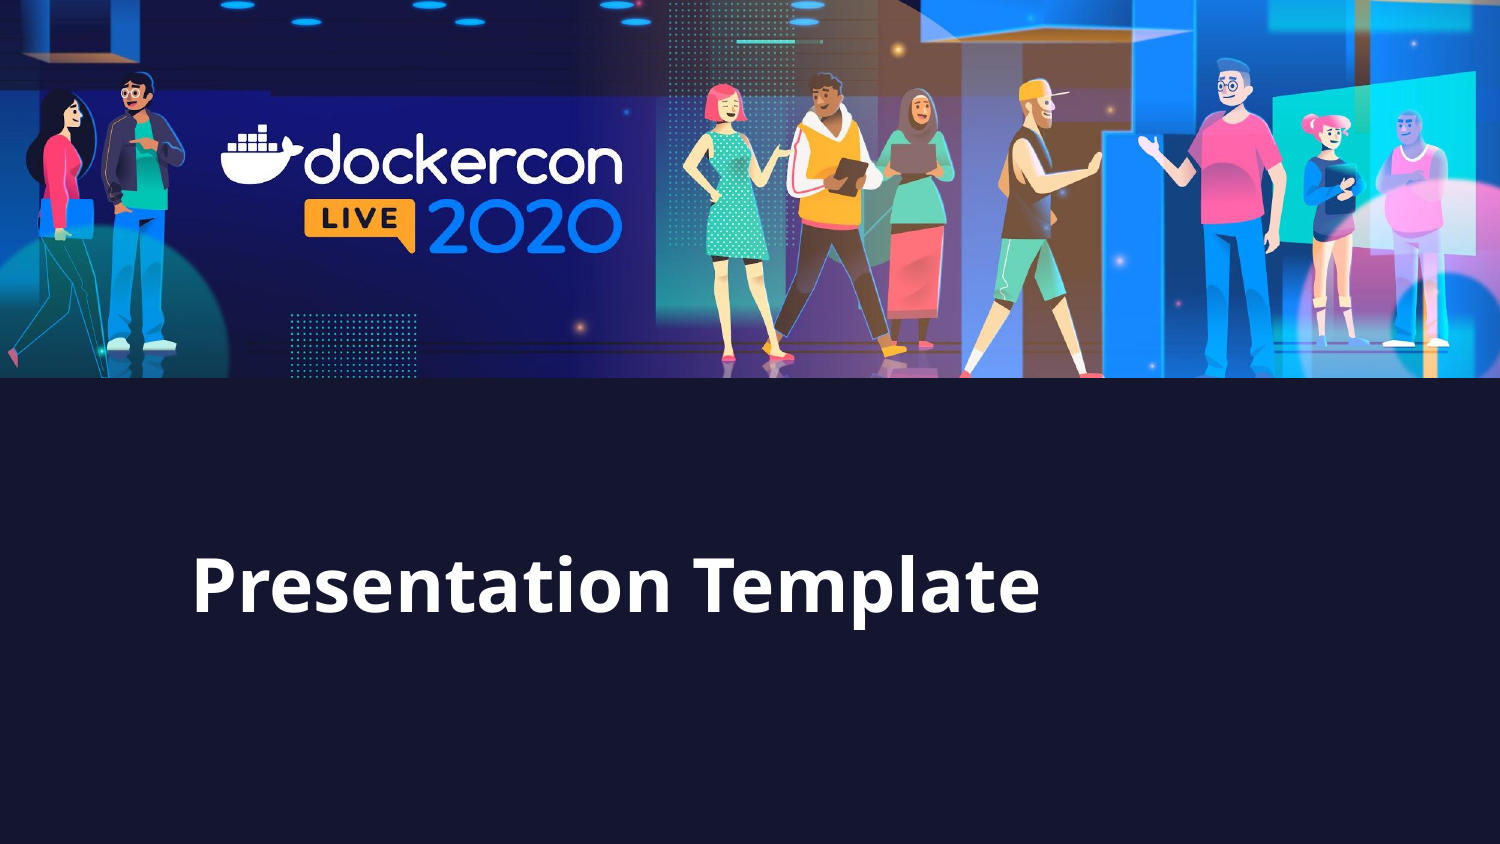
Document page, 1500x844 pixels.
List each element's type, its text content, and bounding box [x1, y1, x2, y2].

picture [42, 279, 46, 299]
picture [0, 0, 1500, 379]
text_box Presentation Template [175, 541, 1066, 625]
